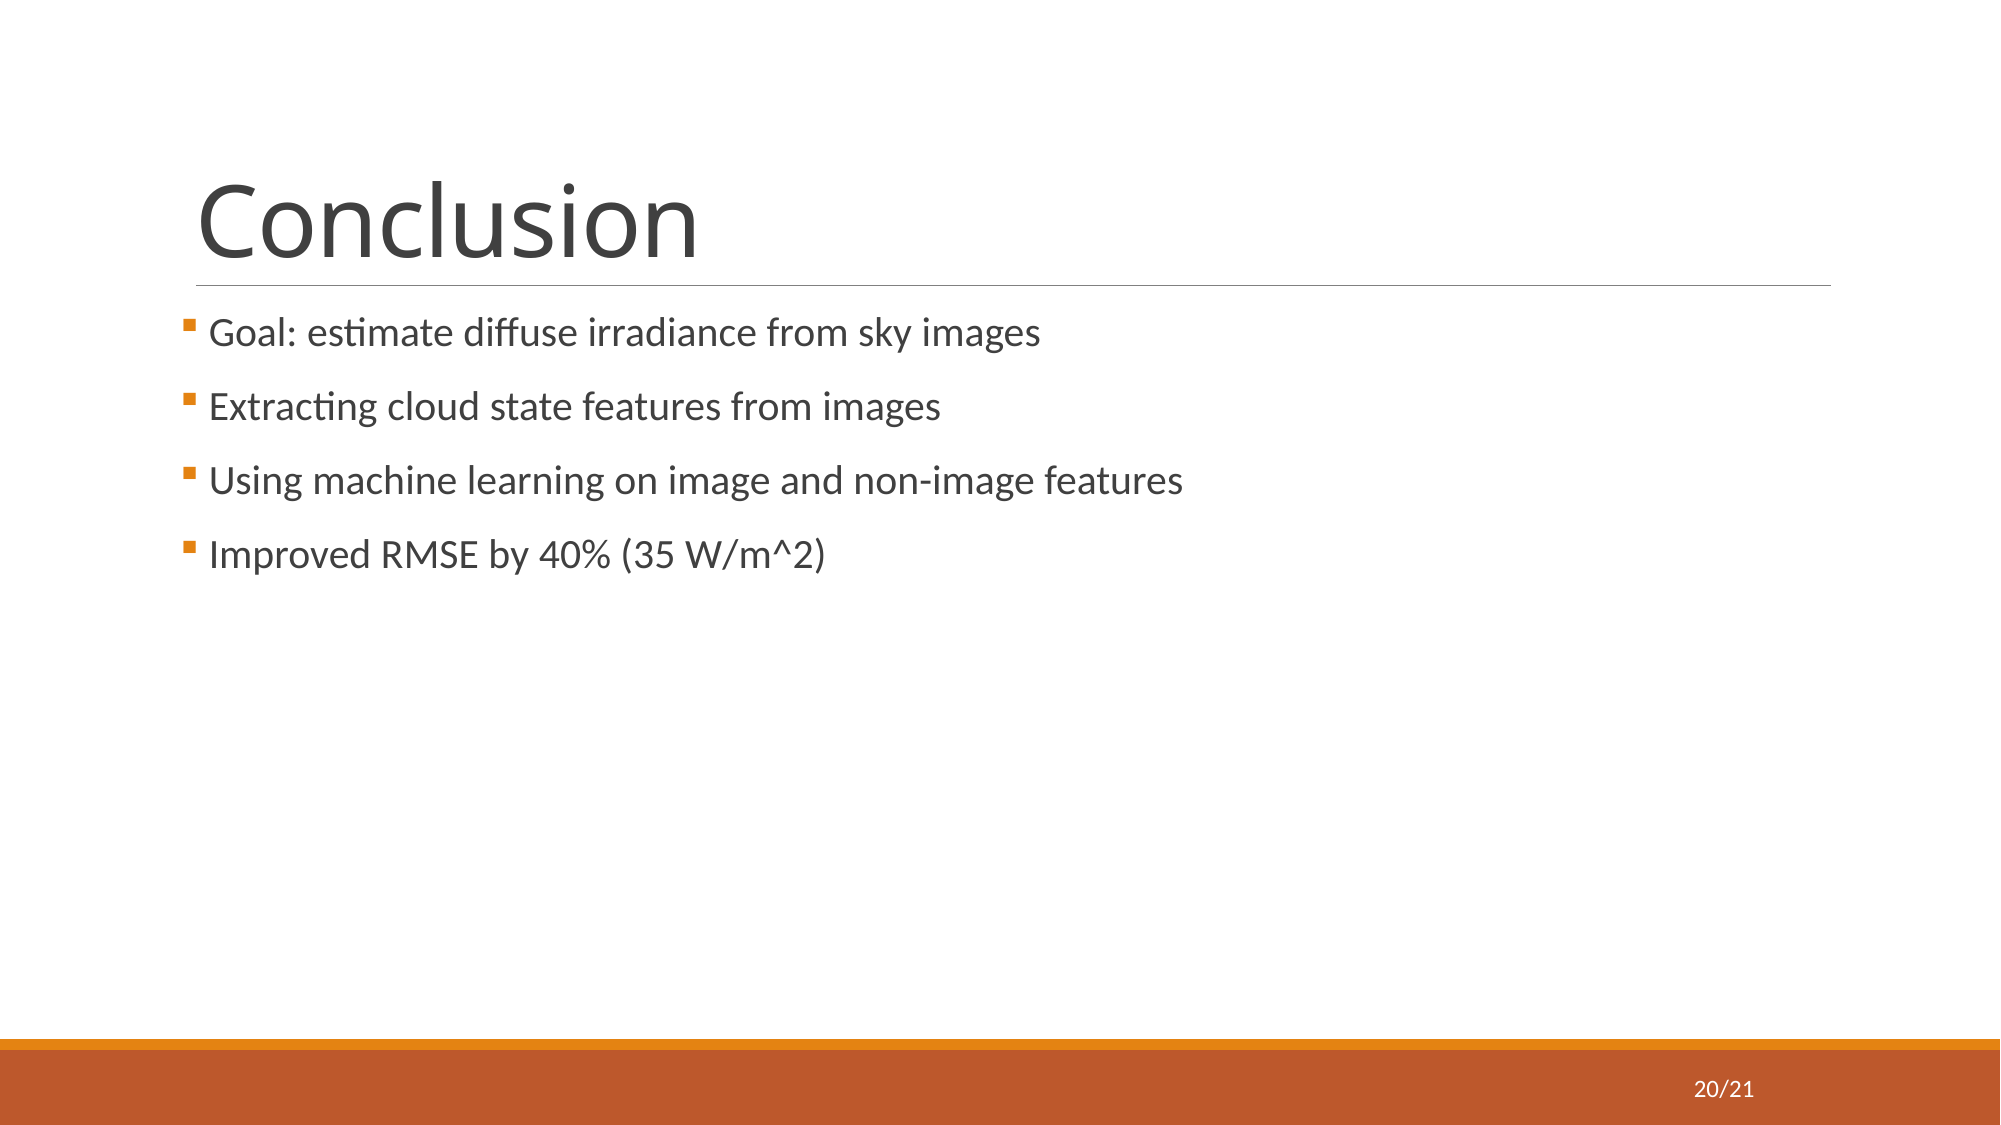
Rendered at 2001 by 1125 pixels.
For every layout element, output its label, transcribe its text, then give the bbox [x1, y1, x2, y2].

list Goal: estimate diffuse irradiance from sky images Extracting cloud state features from images Using machine learning on image and non-image features Improved RMSE by 40% (35 W/m^2) [180, 302, 1830, 963]
title Conclusion [180, 47, 1830, 285]
